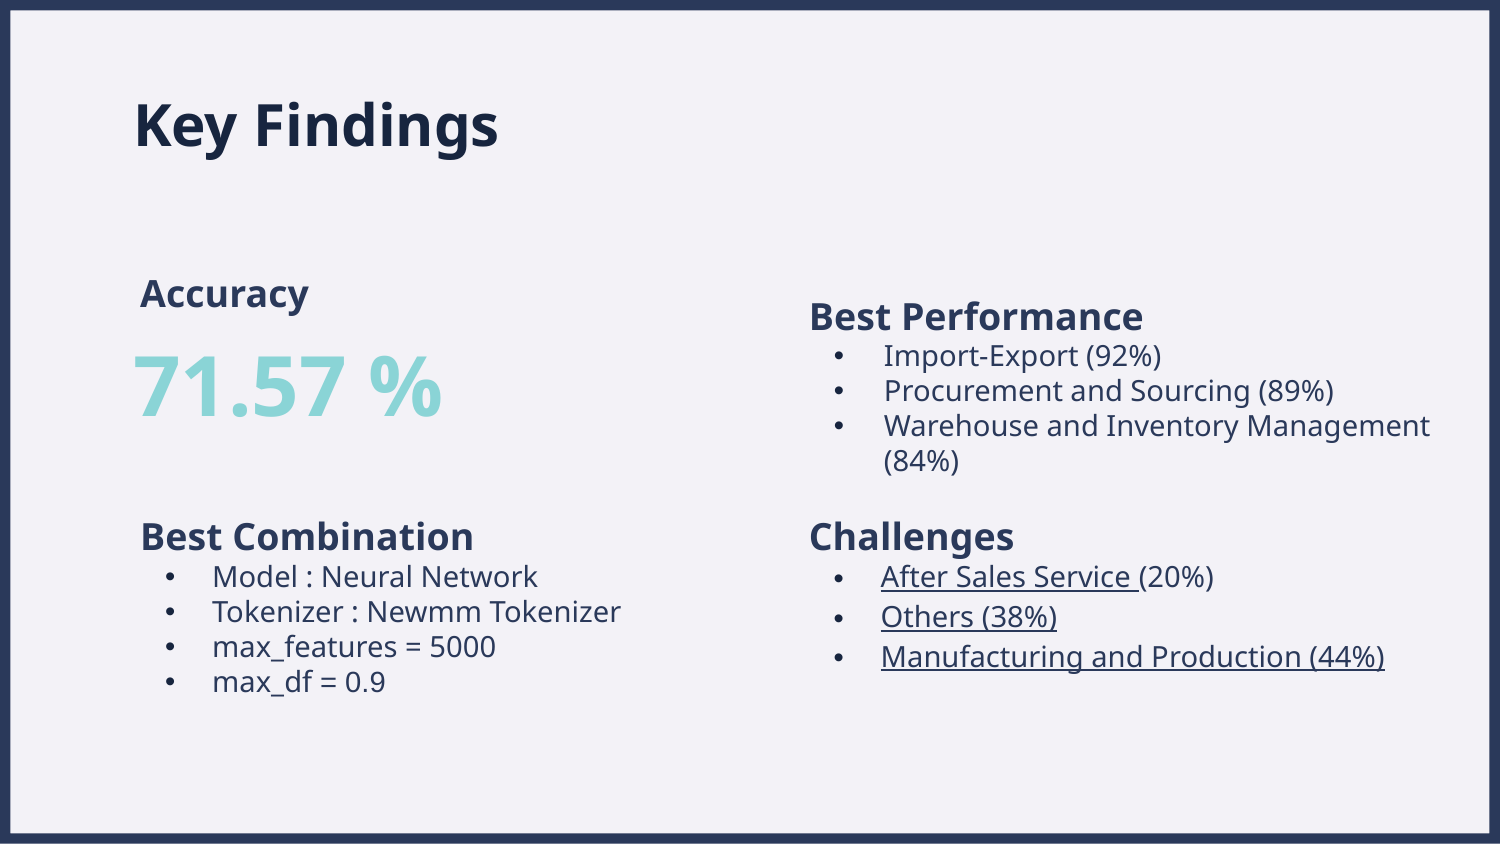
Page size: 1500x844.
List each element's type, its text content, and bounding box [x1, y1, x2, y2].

text_box 71.57 % [118, 320, 498, 448]
text_box Best Combination Model : Neural Network Tokenizer : Newmm Tokenizer max_features = 5000 max_df = 0.9 [125, 483, 680, 706]
text_box Best Performance Import-Export (92%) Procurement and Sourcing (89%) Warehouse and Inventory Management (84%) [794, 262, 1454, 483]
text_box Accuracy [125, 262, 903, 323]
title Key Findings [118, 72, 1382, 167]
text_box Challenges After Sales Service (20%) Others (38%) Manufacturing and Production (44%) [794, 483, 1500, 720]
